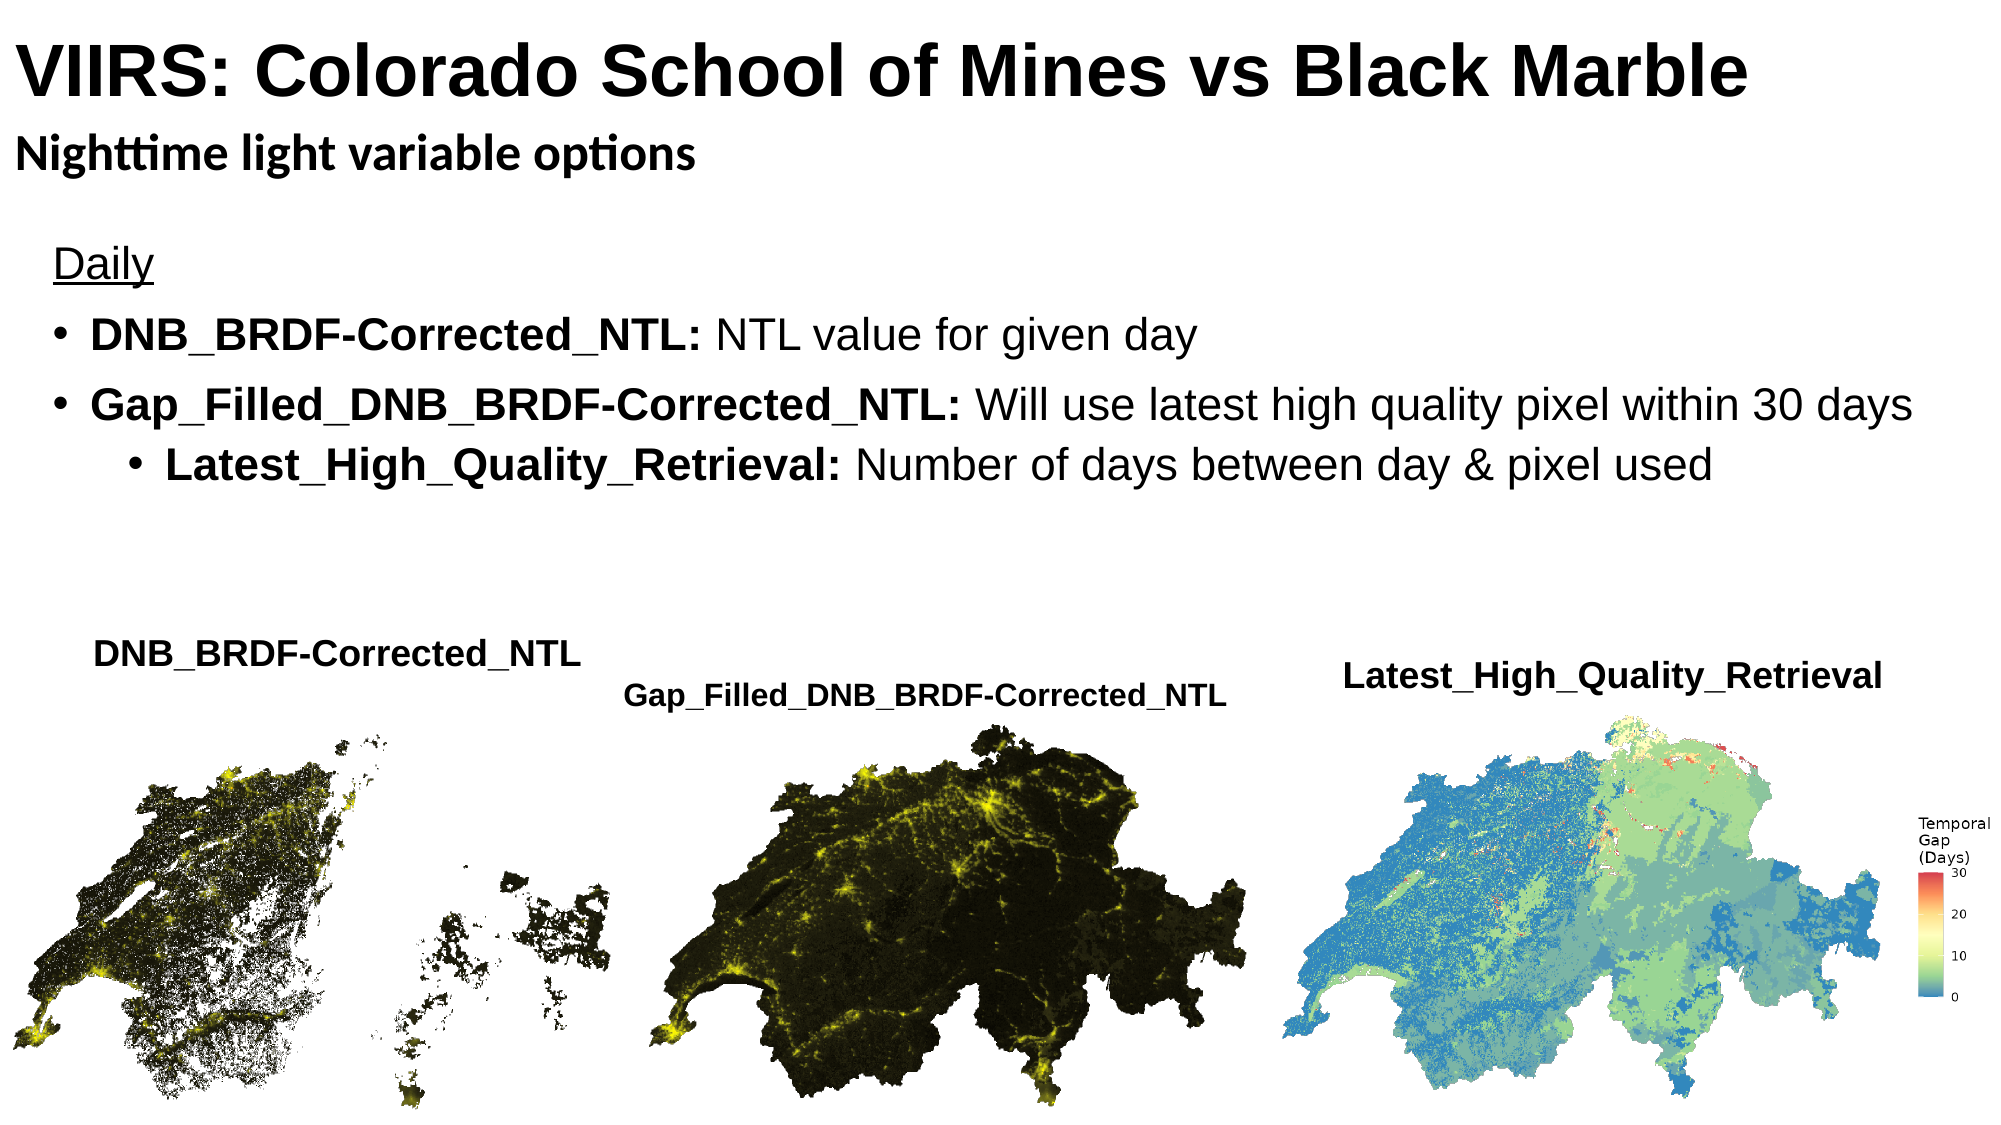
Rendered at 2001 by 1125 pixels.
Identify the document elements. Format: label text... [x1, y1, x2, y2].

title VIIRS: Colorado School of Mines vs Black Marble [0, 0, 2000, 146]
text_box Latest_High_Quality_Retrieval [1275, 649, 1951, 703]
text_box Gap_Filled_DNB_BRDF-Corrected_NTL [588, 671, 1264, 707]
list Daily DNB_BRDF-Corrected_NTL: NTL value for given day Gap_Filled_DNB_BRDF-Corrected_NTL: Will use latest high quality pixel within 30 days Latest_High_Quality_Retrieval: Number of days between day & pixel used [37, 232, 1939, 520]
picture [0, 703, 2000, 1125]
text_box Nighttime light variable options [0, 110, 1744, 188]
text_box DNB_BRDF-Corrected_NTL [0, 626, 675, 695]
